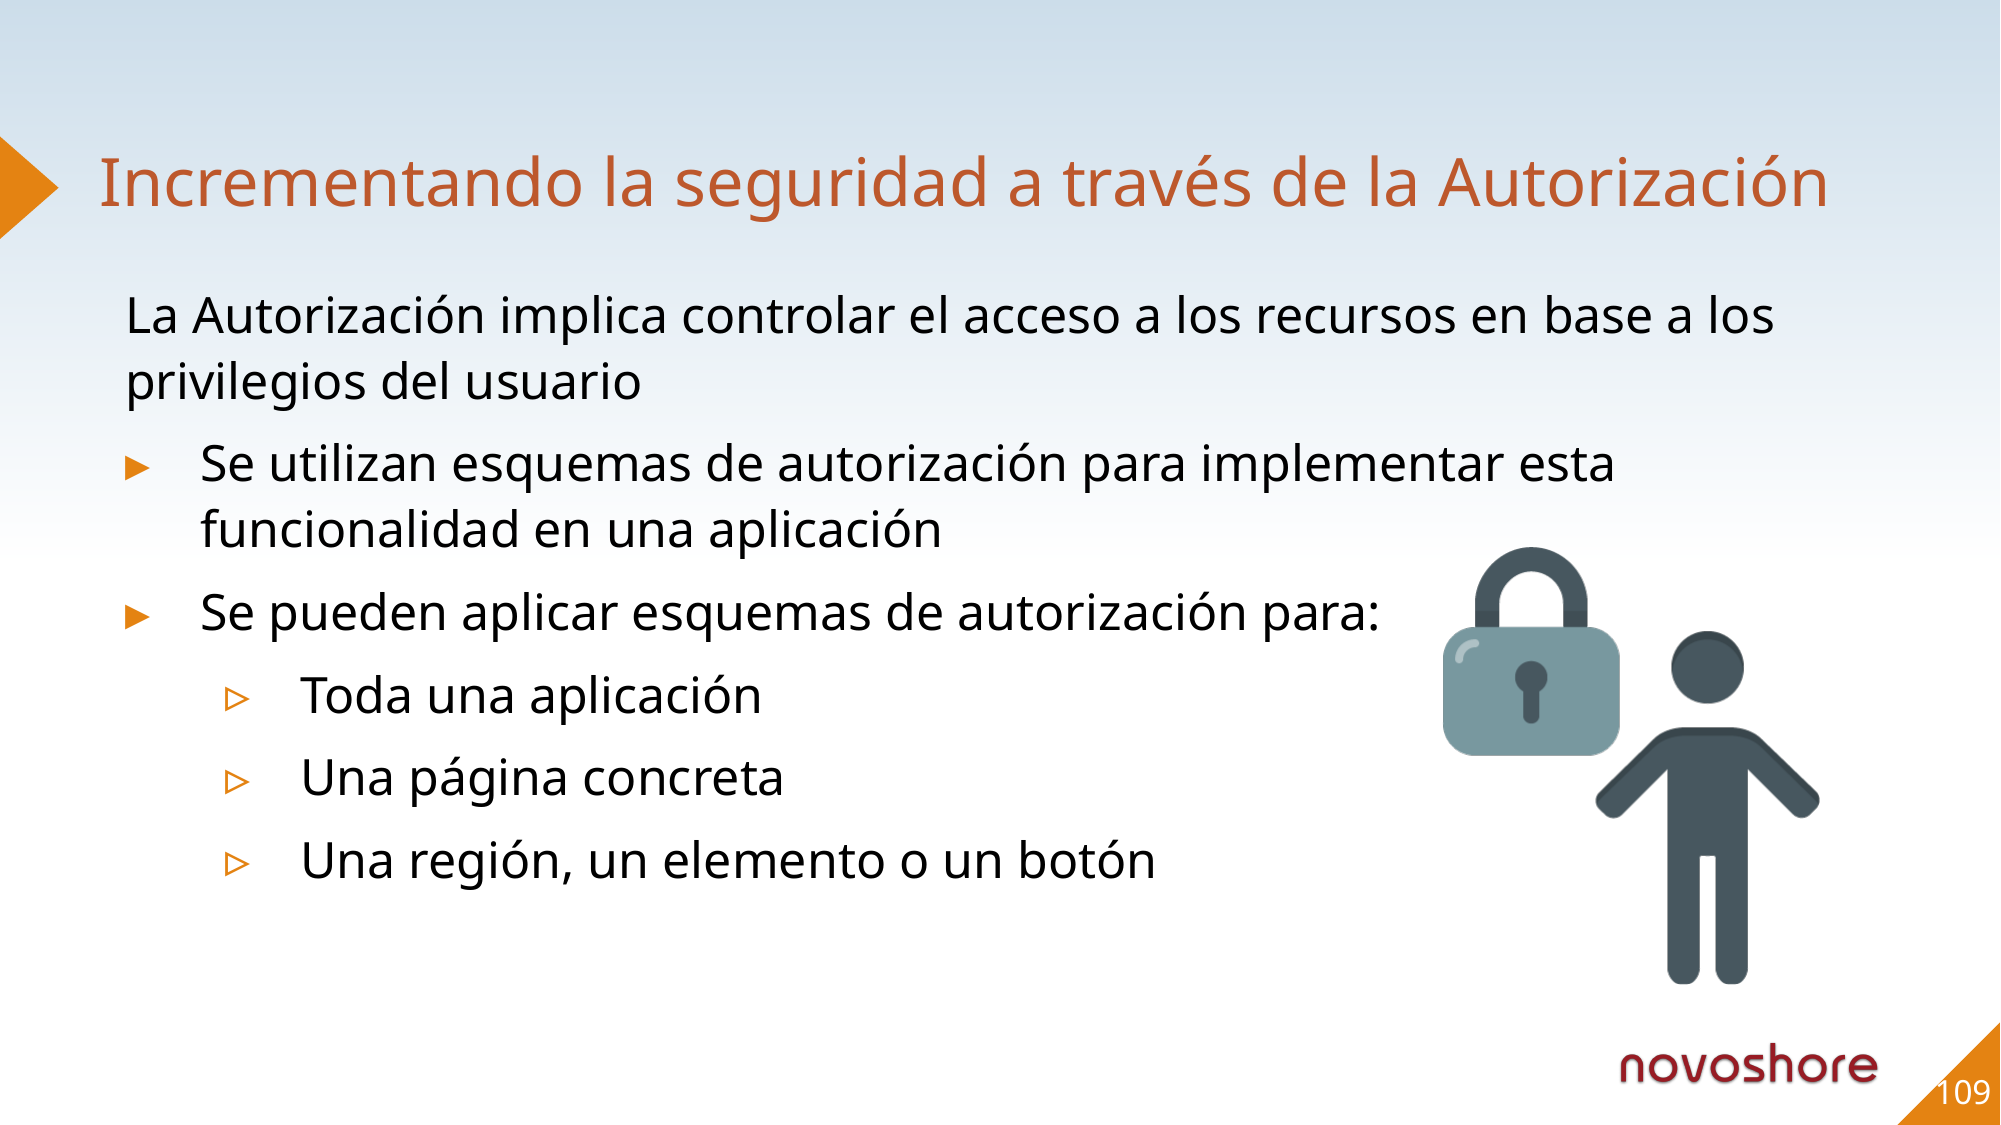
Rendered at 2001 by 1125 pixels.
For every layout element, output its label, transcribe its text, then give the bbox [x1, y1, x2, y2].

list La Autorización implica controlar el acceso a los recursos en base a los privilegios del usuario Se utilizan esquemas de autorización para implementar esta funcionalidad en una aplicación Se pueden aplicar esquemas de autorización para: Toda una aplicación Una página concreta Una región, un elemento o un botón [99, 277, 1896, 1016]
picture [1379, 503, 1892, 1016]
title Incrementando la seguridad a través de la Autorización [99, 113, 1896, 262]
picture [1617, 1034, 1881, 1097]
slide_number 109 [1891, 1014, 1992, 1117]
